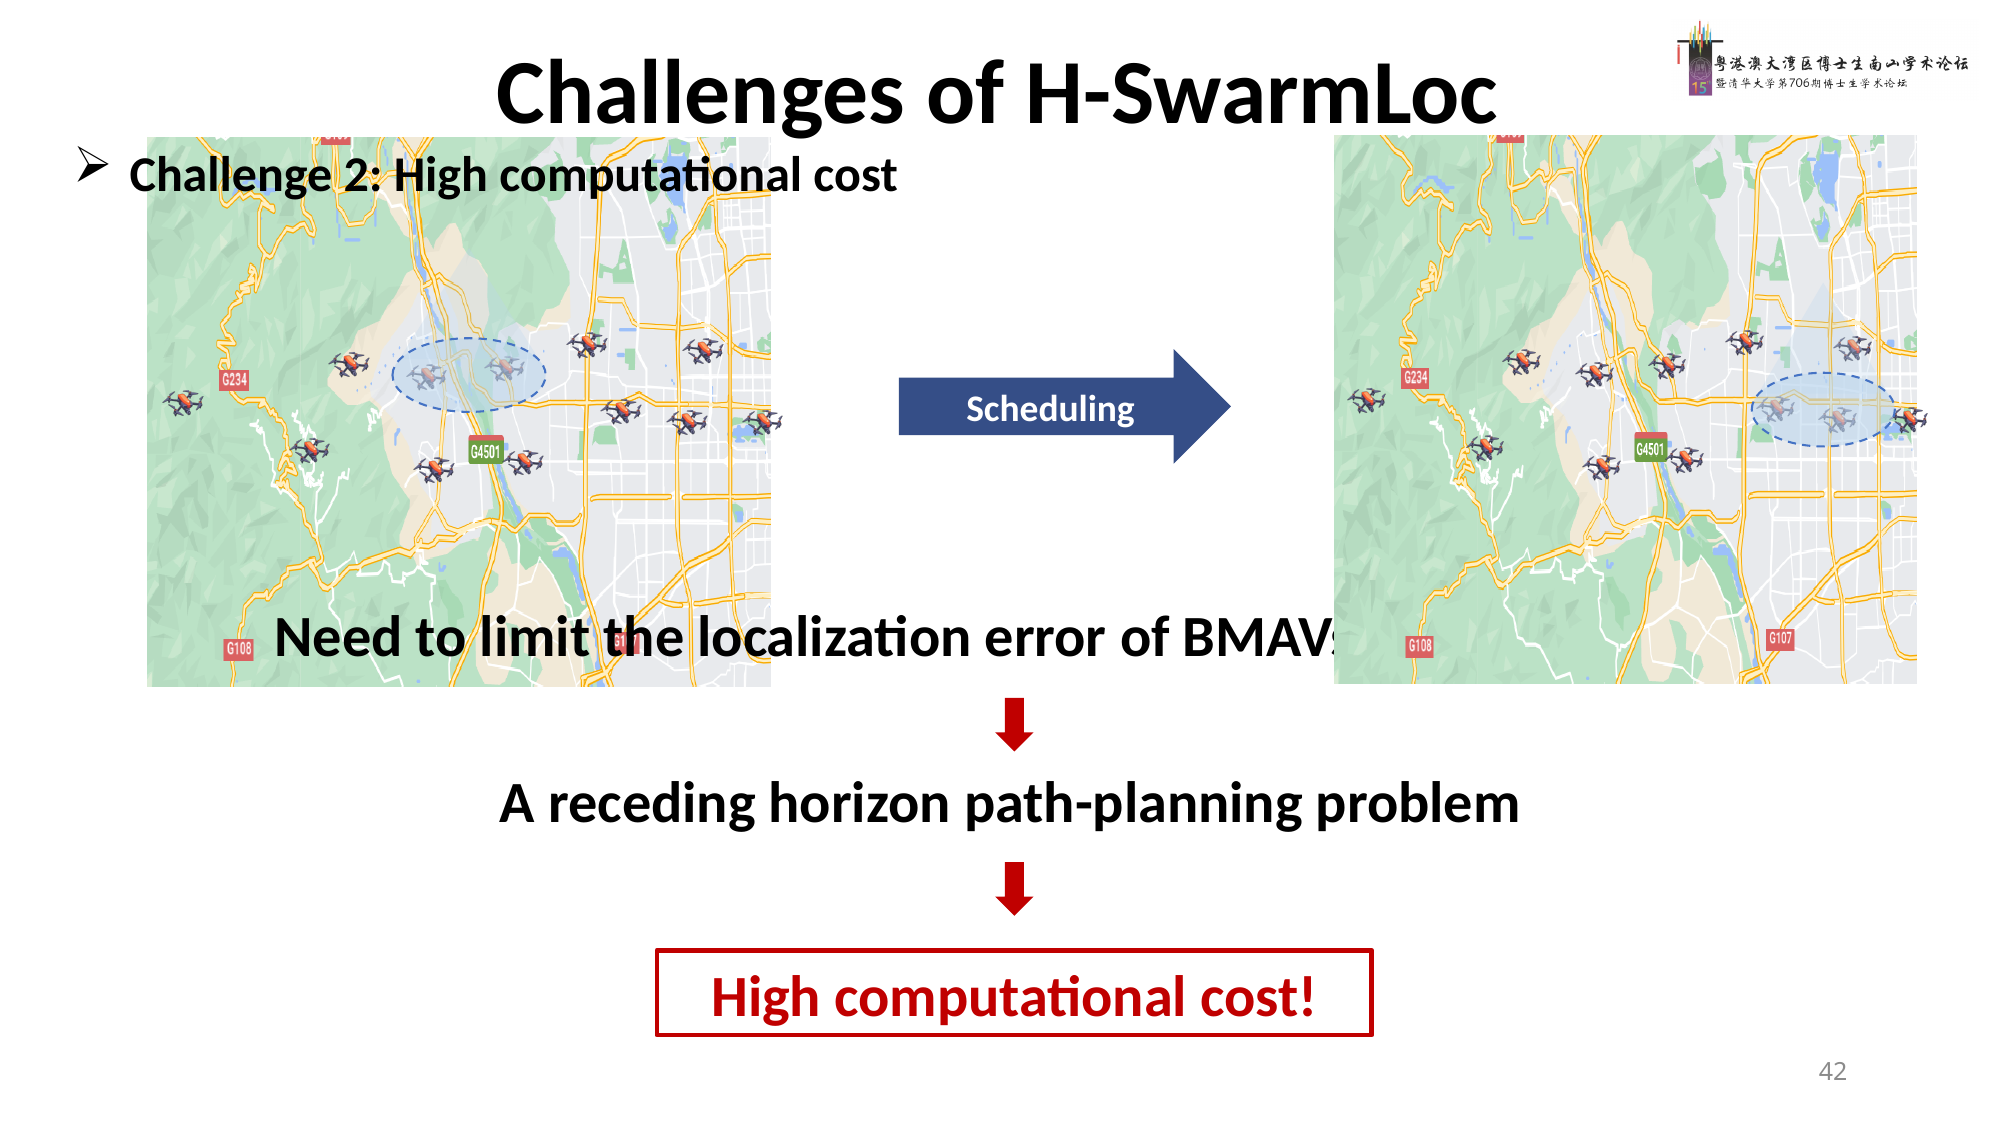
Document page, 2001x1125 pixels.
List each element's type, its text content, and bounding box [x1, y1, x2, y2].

text_box High computational cost! [656, 950, 1372, 1036]
text_box Need to limit the localization error of BMAVs for a long term [785, 590, 1334, 676]
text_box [147, 137, 785, 687]
text_box [992, 696, 1037, 753]
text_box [1334, 135, 1930, 684]
text_box [992, 861, 1037, 918]
text_box Challenges of H-SwarmLoc [18, 24, 1978, 150]
text_box Challenge 2: High computational cost [28, 133, 944, 209]
text_box Scheduling [897, 346, 1233, 467]
text_box A receding horizon path-planning problem [356, 757, 1664, 842]
slide_number 42 [1412, 1042, 1863, 1103]
